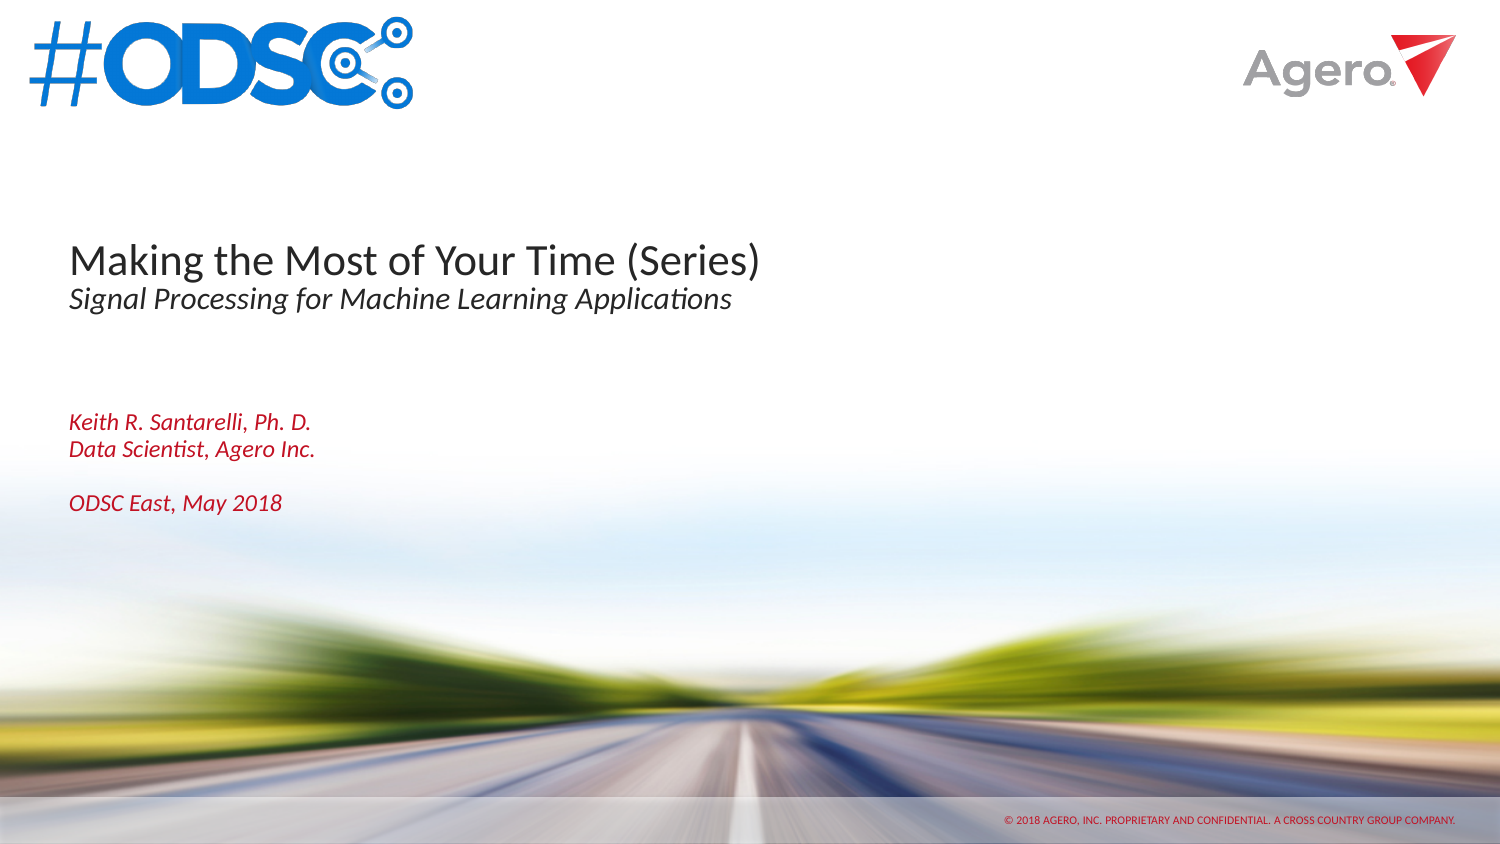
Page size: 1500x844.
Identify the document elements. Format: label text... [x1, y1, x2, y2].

subtitle Keith R. Santarelli, Ph. D. Data Scientist, Agero Inc. ODSC East, May 2018 [53, 403, 1449, 525]
picture [0, 0, 1500, 797]
title Making the Most of Your Time (Series) Signal Processing for Machine Learning Applications [53, 229, 1451, 378]
